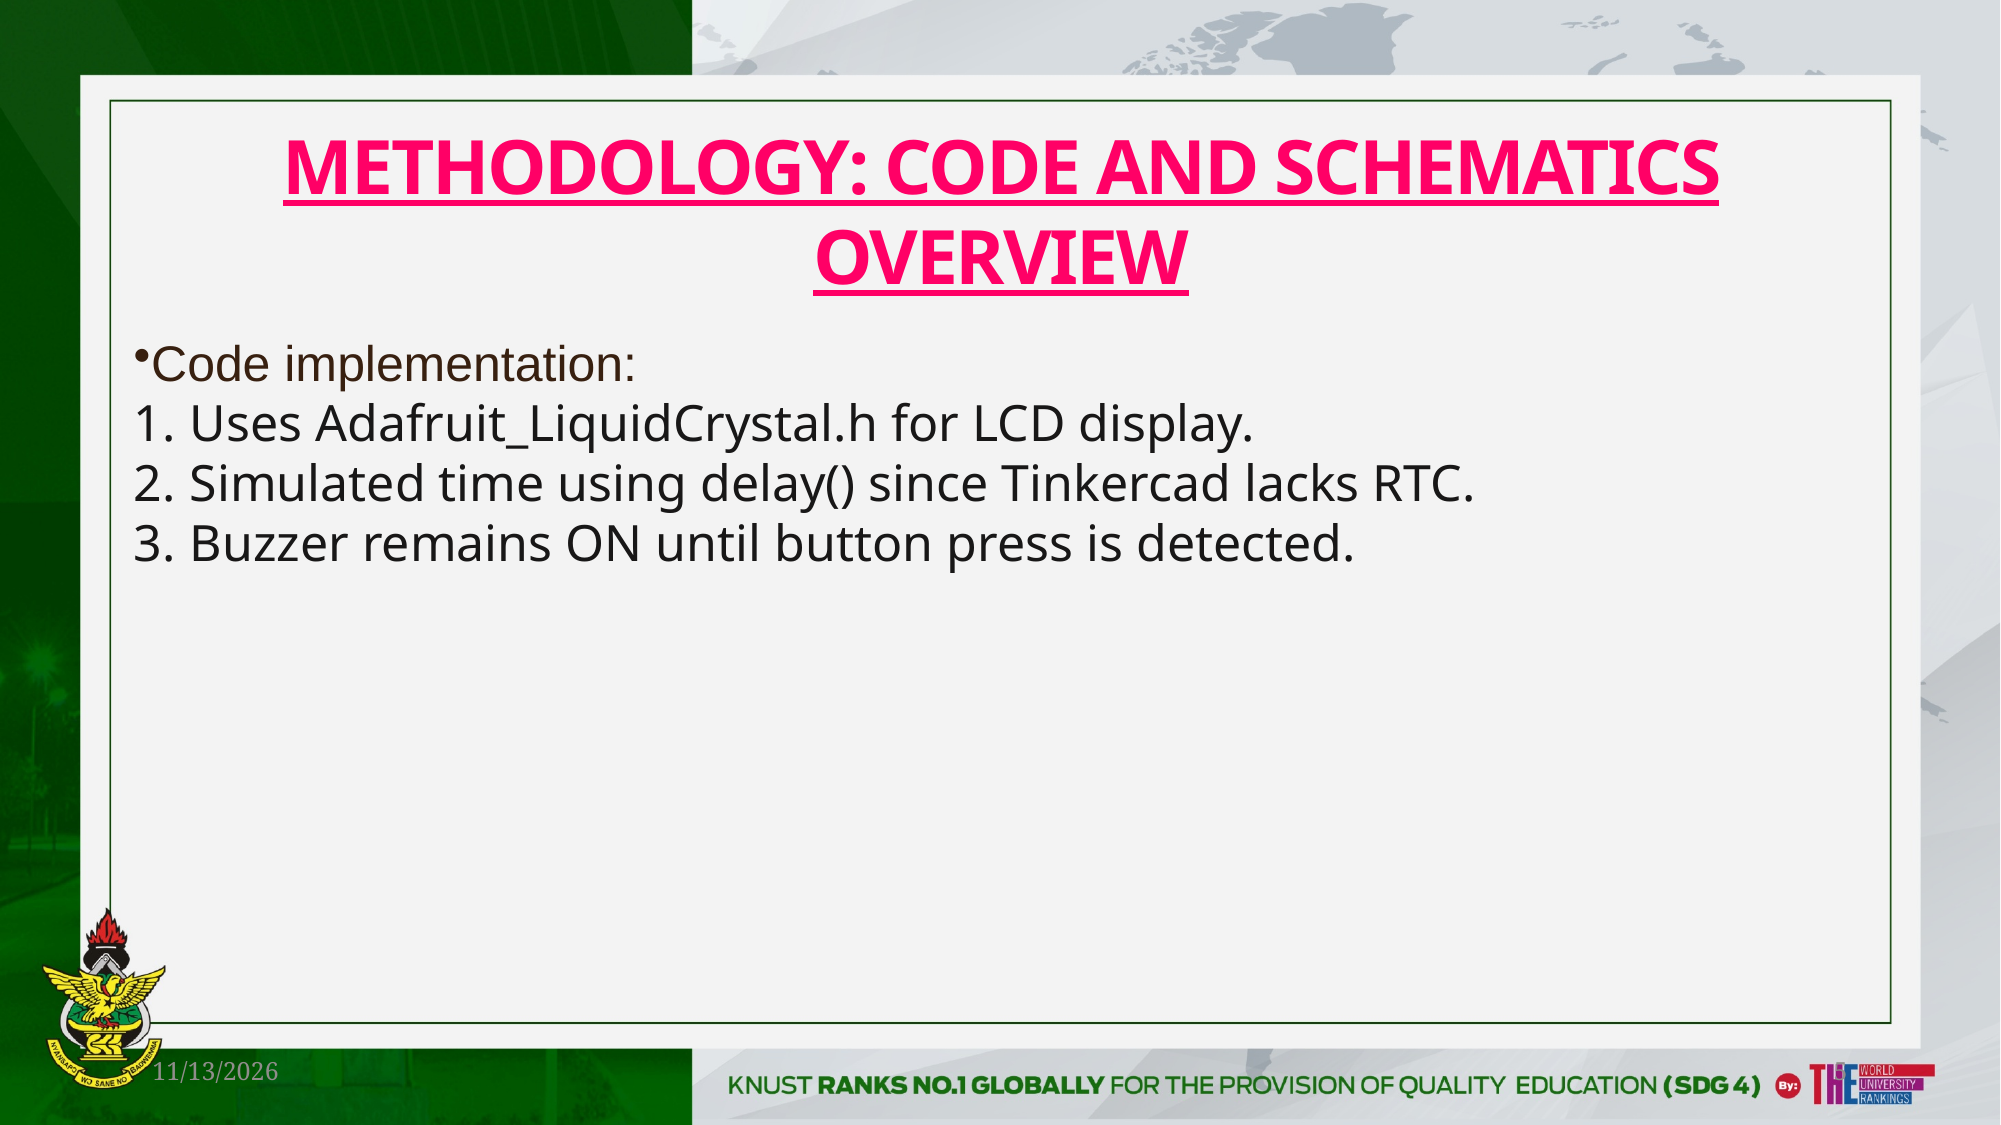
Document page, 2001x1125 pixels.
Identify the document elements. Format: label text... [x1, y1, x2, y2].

slide_number 5 [1412, 1042, 1863, 1103]
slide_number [137, 1042, 588, 1103]
picture [0, 0, 2001, 1125]
title METHODOLOGY: CODE AND SCHEMATICS OVERVIEW [137, 113, 1863, 304]
list Code implementation: Uses Adafruit_LiquidCrystal.h for LCD display. Simulated time using delay() since Tinkercad lacks RTC. Buzzer remains ON until button press is detected. [118, 170, 1844, 823]
